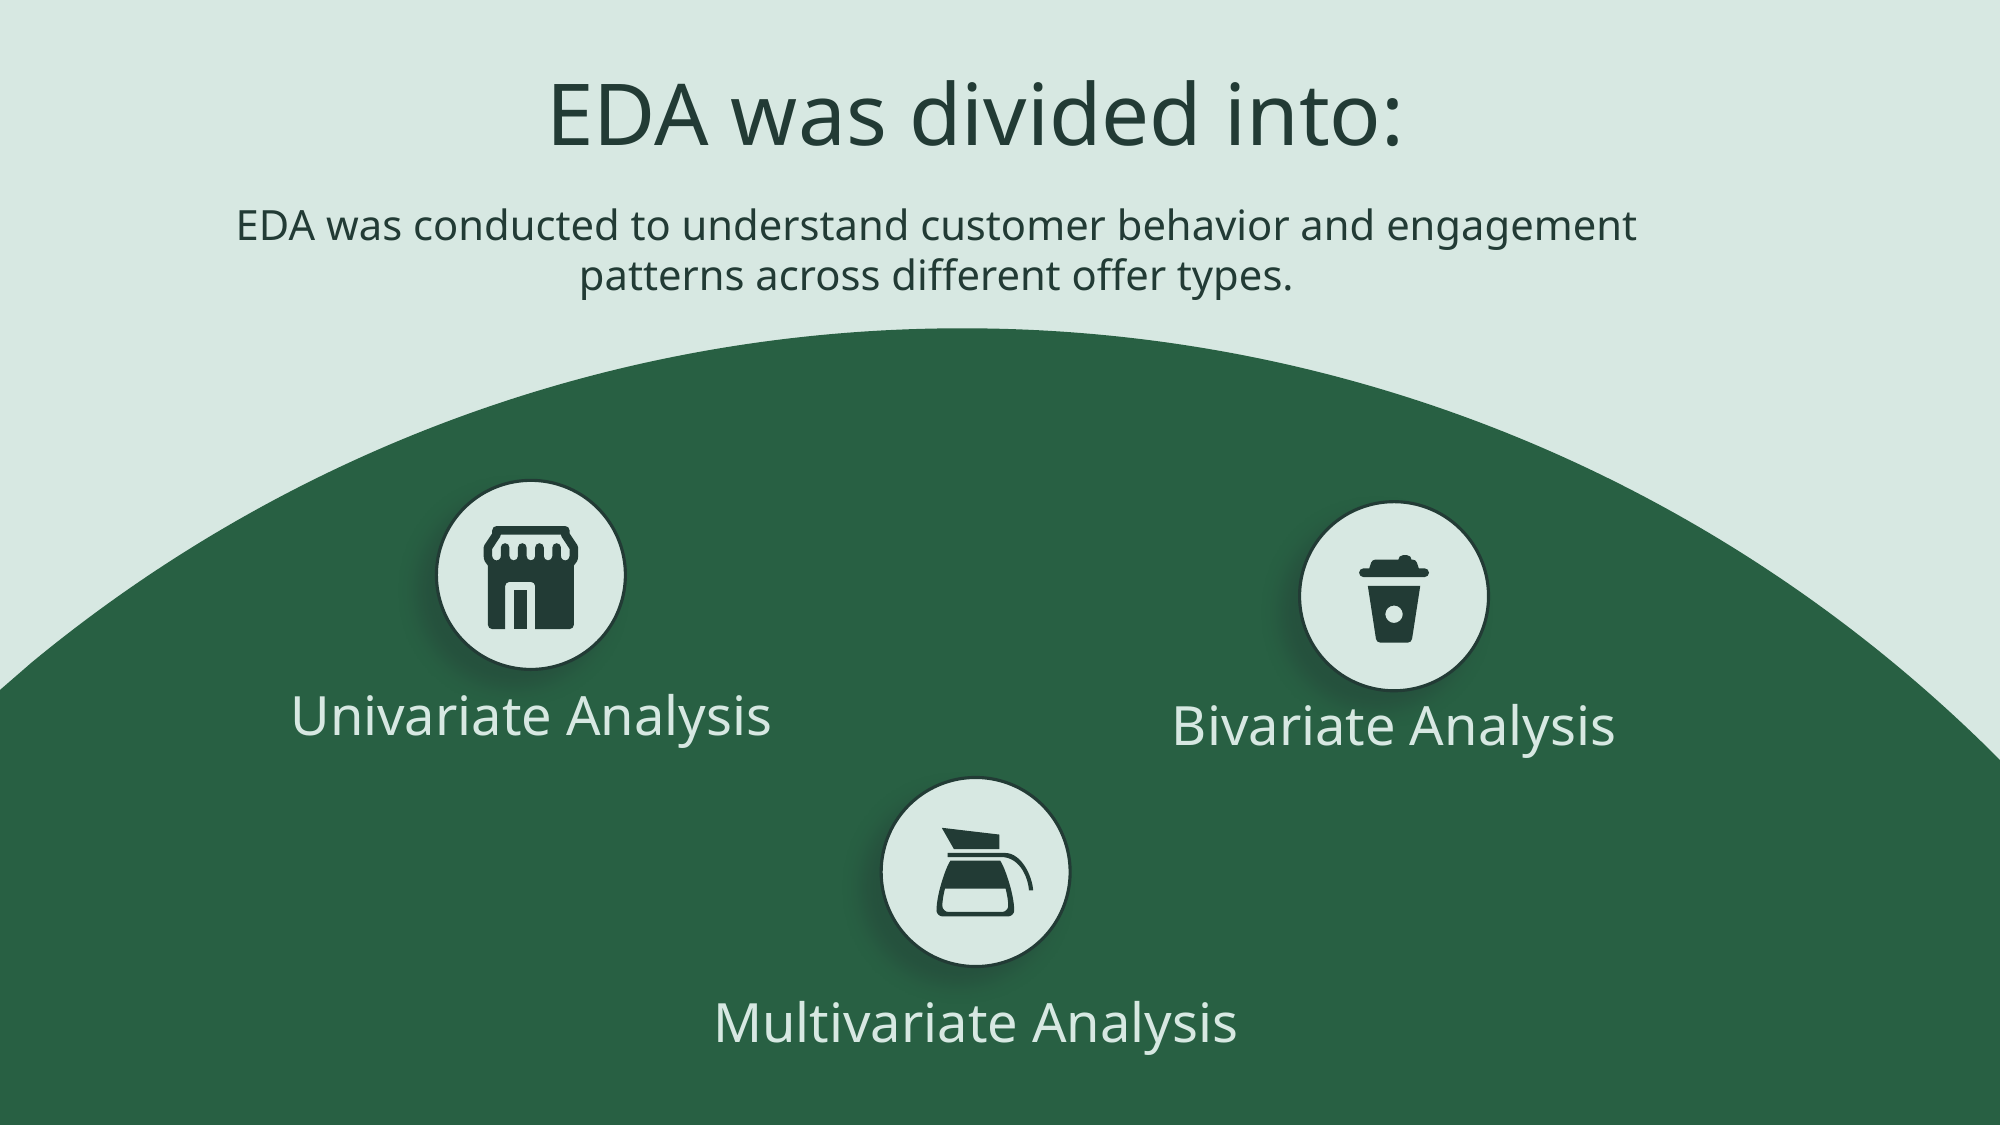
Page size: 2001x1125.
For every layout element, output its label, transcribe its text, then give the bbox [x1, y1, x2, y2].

text_box [941, 827, 1000, 850]
text_box [1367, 585, 1421, 643]
text_box [947, 852, 1034, 891]
text_box [879, 775, 1072, 969]
text_box Multivariate Analysis [640, 980, 1313, 1061]
text_box [1298, 500, 1491, 684]
text_box [434, 478, 627, 672]
text_box [0, 326, 2000, 1125]
text_box Univariate Analysis [195, 674, 868, 754]
text_box [1359, 555, 1430, 578]
text_box [936, 860, 1015, 917]
text_box Bivariate Analysis [1058, 684, 1731, 764]
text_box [483, 525, 579, 630]
text_box EDA was divided into: [72, 52, 1880, 171]
text_box EDA was conducted to understand customer behavior and engagement patterns across different offer types. [155, 191, 1718, 307]
